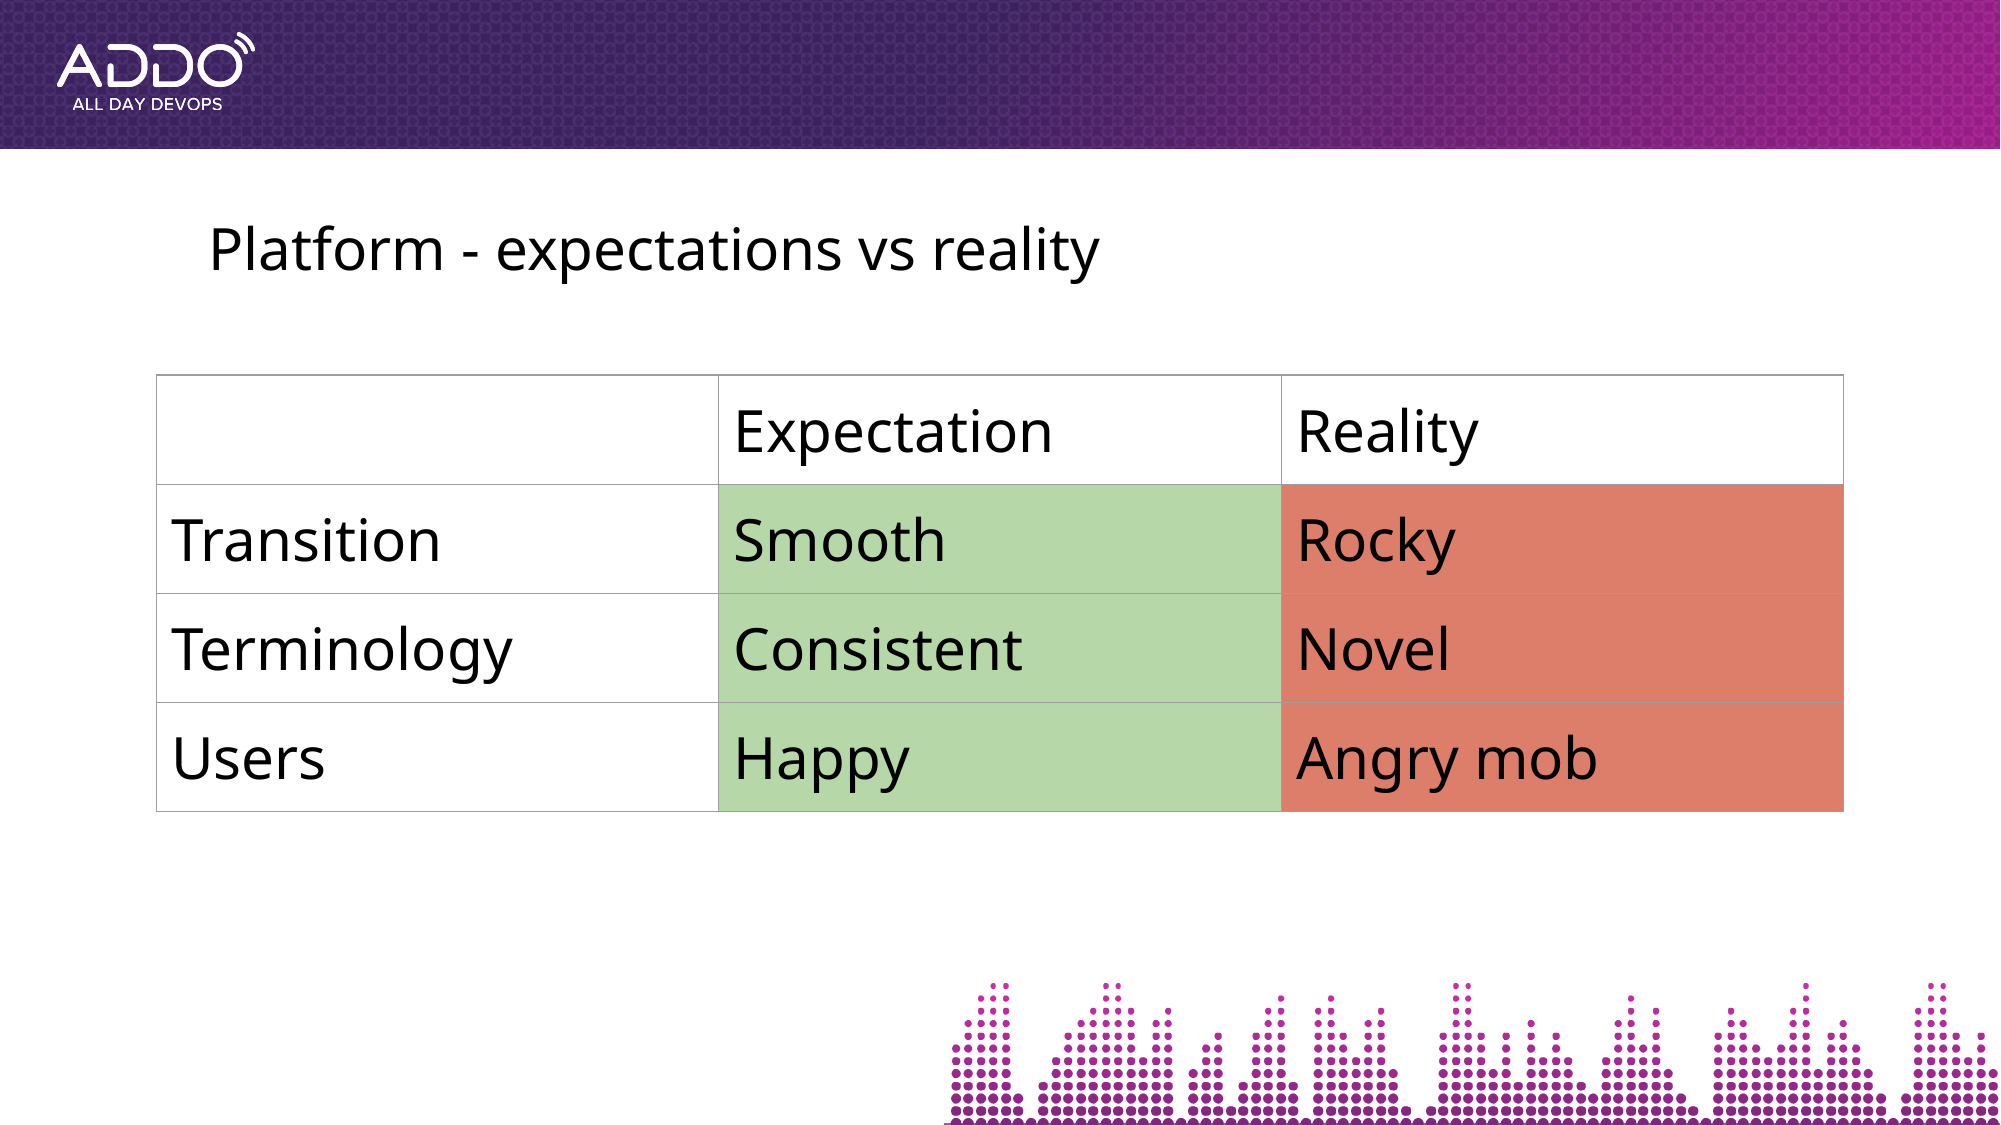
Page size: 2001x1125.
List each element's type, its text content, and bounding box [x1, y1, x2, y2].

table_cell Novel [1282, 594, 1843, 702]
title Platform - expectations vs reality [193, 212, 1726, 288]
table_header [157, 376, 718, 484]
table_cell Angry mob [1282, 703, 1843, 811]
table_cell Rocky [1282, 485, 1843, 593]
picture [57, 32, 255, 110]
picture [943, 983, 2000, 1125]
table_cell Smooth [719, 485, 1281, 593]
table_cell Consistent [719, 594, 1281, 702]
table_cell Happy [719, 703, 1281, 811]
table_cell Users [157, 703, 718, 811]
table_header Expectation [719, 376, 1281, 484]
table_cell Transition [157, 485, 718, 593]
table_cell Terminology [157, 594, 718, 702]
table_header Reality [1282, 376, 1843, 484]
